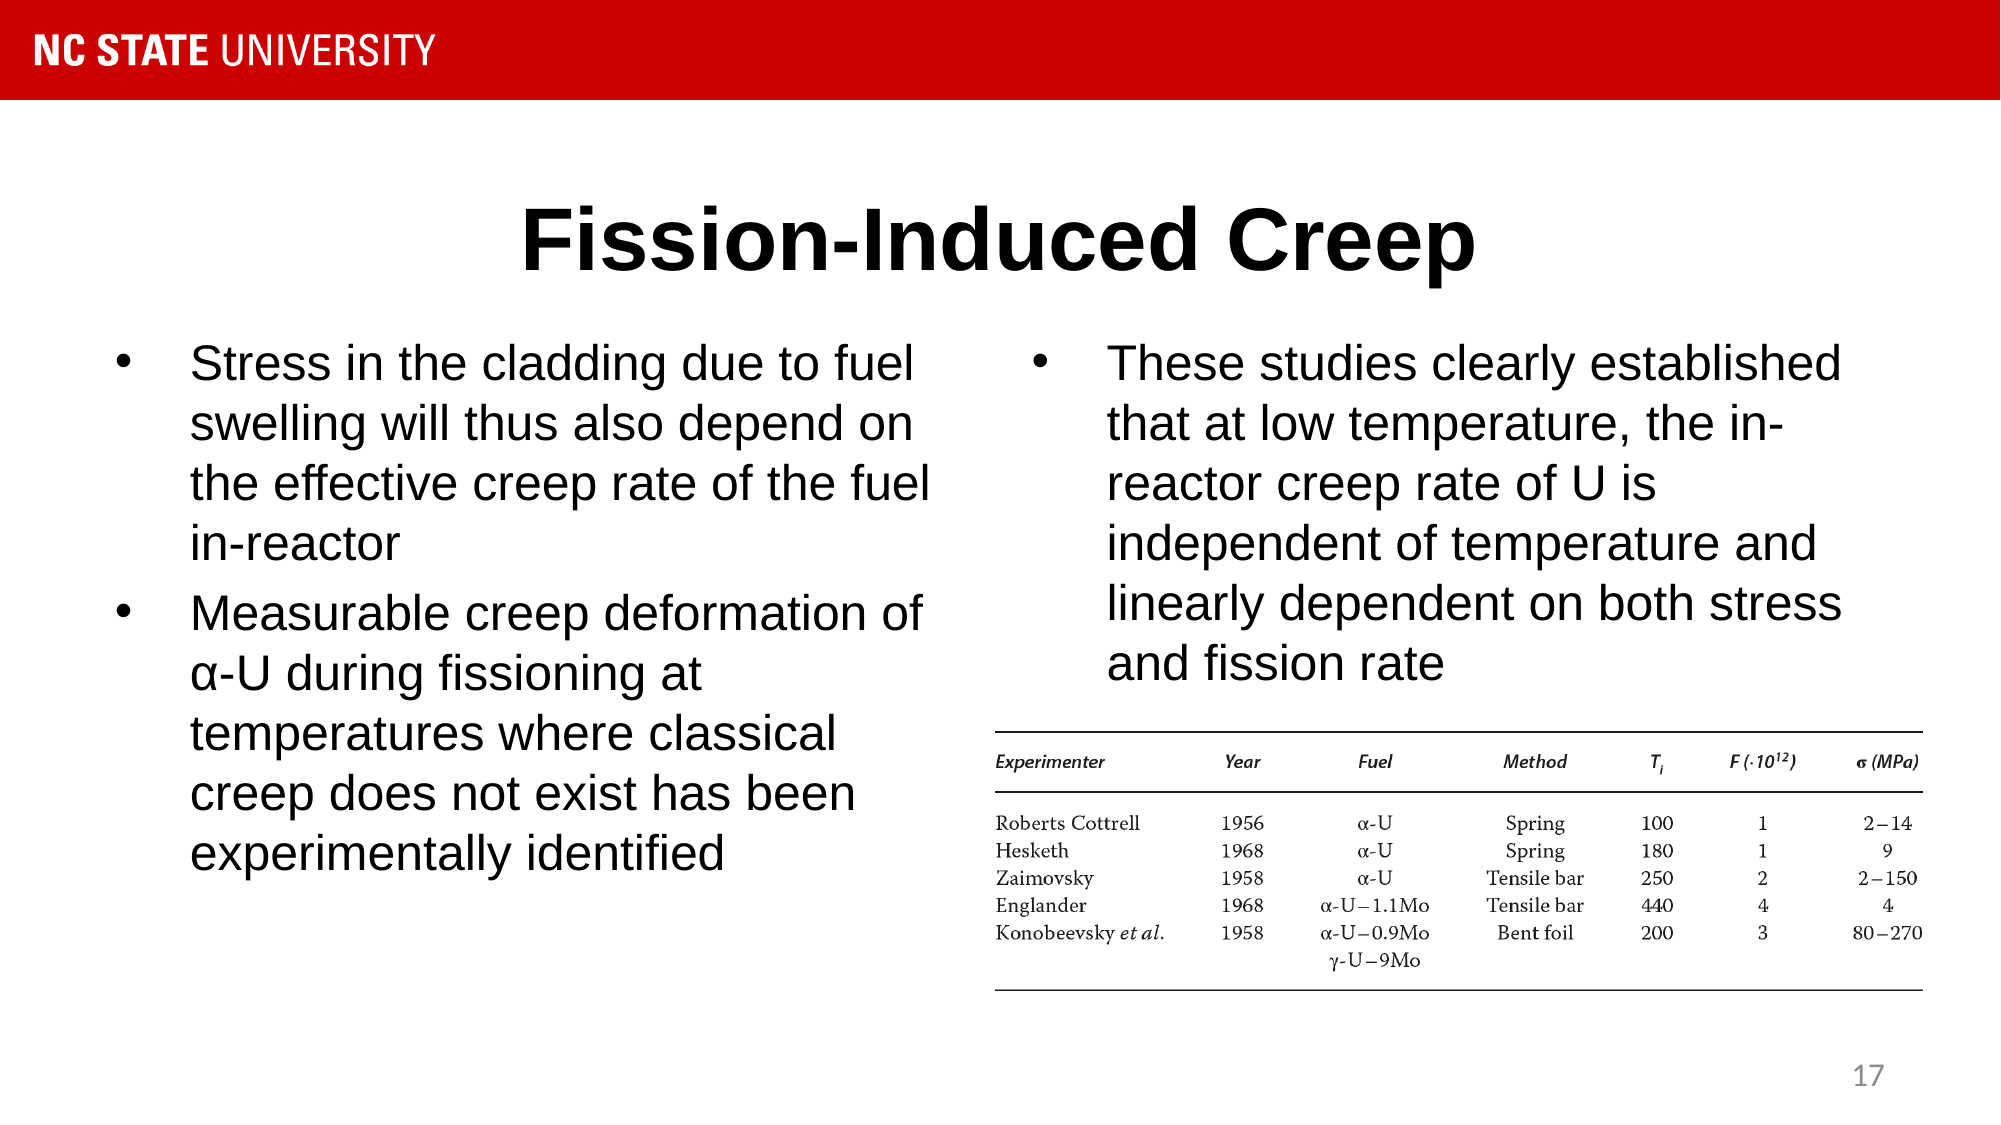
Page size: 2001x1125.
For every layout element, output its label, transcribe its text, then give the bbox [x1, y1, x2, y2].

slide_number 17 [1433, 1042, 1900, 1103]
picture [983, 719, 1941, 1006]
title Fission-Induced Creep [99, 147, 1900, 323]
list Stress in the cladding due to fuel swelling will thus also depend on the effective creep rate of the fuel in-reactor Measurable creep deformation of α-U during fissioning at temperatures where classical creep does not exist has been experimentally identified [99, 322, 984, 1005]
picture [0, 0, 2001, 100]
list These studies clearly established that at low temperature, the in-reactor creep rate of U is independent of temperature and linearly dependent on both stress and fission rate [1016, 322, 1900, 718]
